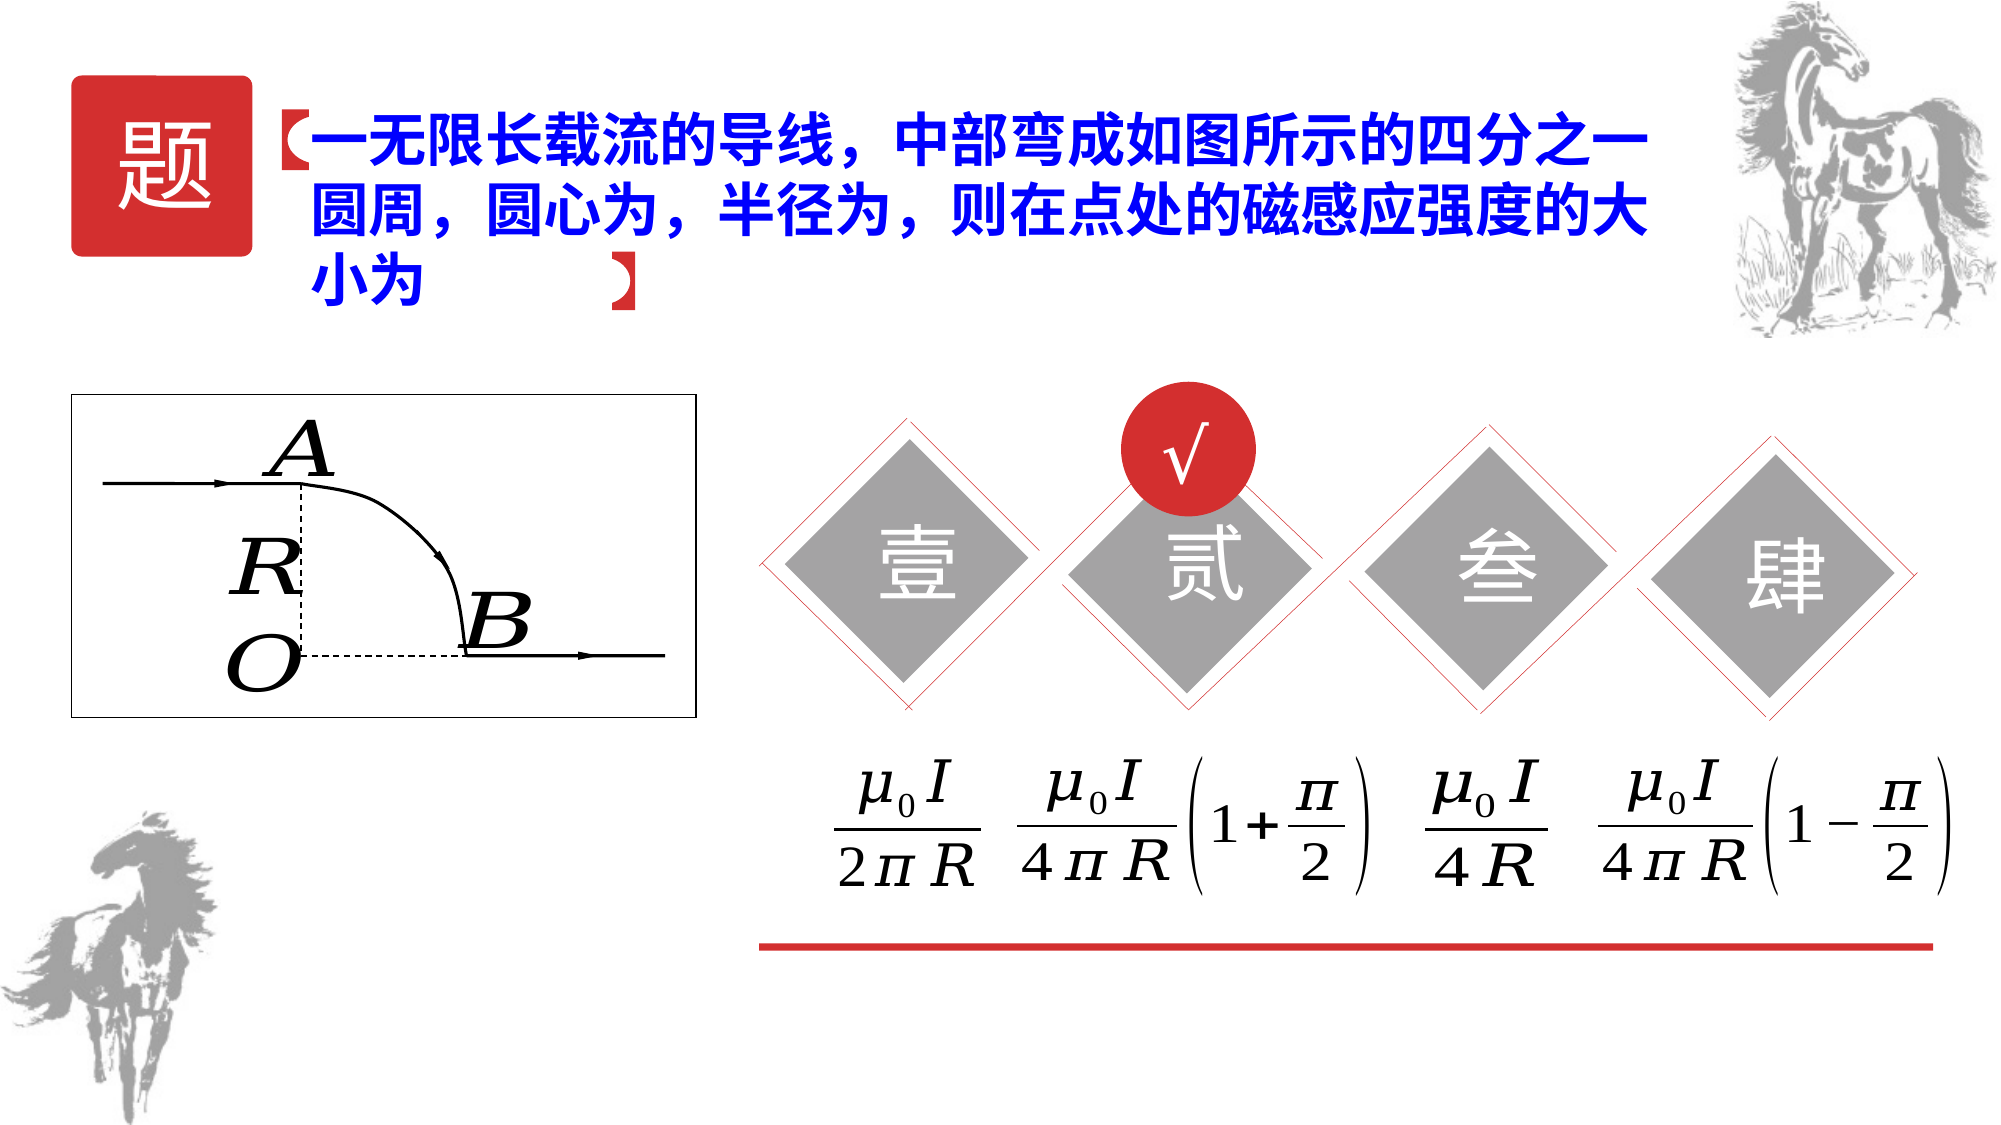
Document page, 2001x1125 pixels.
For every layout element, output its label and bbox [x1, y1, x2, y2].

text_box [281, 95, 1714, 323]
text_box [1121, 381, 1256, 517]
text_box [728, 394, 1955, 951]
text_box [71, 75, 253, 257]
picture [0, 810, 221, 1125]
text_box [71, 394, 697, 718]
picture [1733, 1, 1998, 338]
